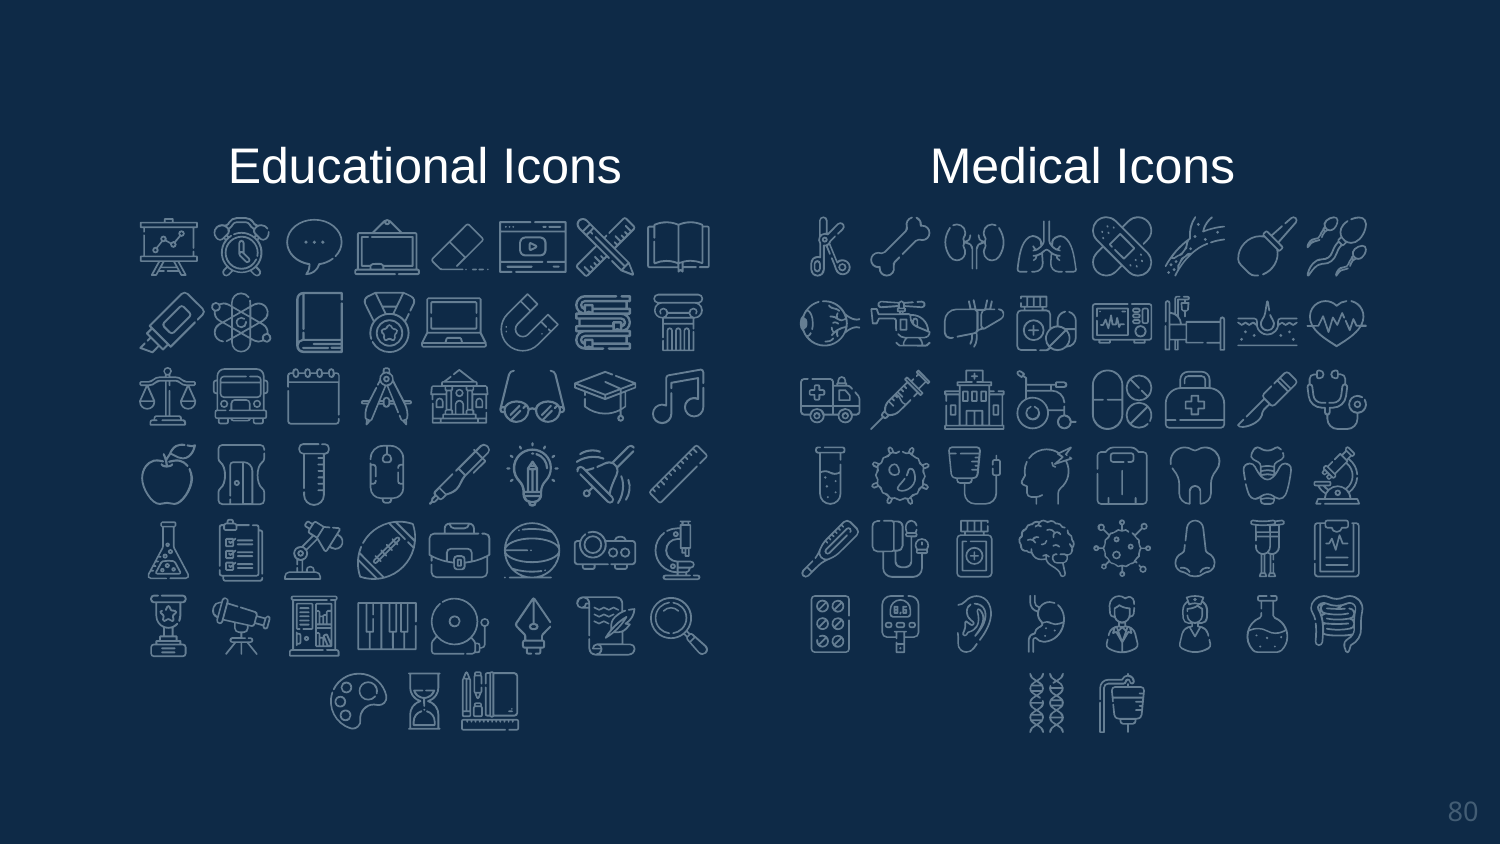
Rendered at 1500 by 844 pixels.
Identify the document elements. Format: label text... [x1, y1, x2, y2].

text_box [326, 672, 389, 730]
text_box [369, 444, 405, 504]
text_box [1306, 369, 1369, 431]
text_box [810, 594, 851, 654]
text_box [430, 368, 489, 424]
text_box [146, 521, 190, 580]
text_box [871, 519, 932, 579]
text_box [1090, 216, 1155, 277]
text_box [1164, 216, 1226, 277]
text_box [1178, 594, 1212, 654]
text_box [298, 443, 330, 506]
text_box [497, 293, 560, 352]
text_box [1242, 446, 1292, 505]
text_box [210, 292, 274, 353]
text_box [212, 597, 271, 655]
text_box [1169, 446, 1221, 505]
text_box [431, 223, 490, 271]
text_box [1306, 300, 1367, 348]
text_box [1098, 672, 1146, 734]
text_box [1237, 371, 1298, 428]
text_box [574, 370, 637, 422]
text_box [798, 300, 861, 347]
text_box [1016, 220, 1078, 273]
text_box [140, 443, 197, 506]
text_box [149, 594, 187, 658]
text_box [139, 291, 206, 354]
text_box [295, 291, 344, 354]
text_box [1092, 519, 1152, 578]
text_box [956, 519, 993, 578]
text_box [575, 596, 636, 656]
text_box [573, 530, 637, 571]
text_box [212, 216, 271, 277]
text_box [1241, 594, 1291, 654]
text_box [870, 300, 931, 347]
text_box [653, 293, 704, 352]
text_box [881, 594, 920, 654]
slide_number ‹#› [1403, 779, 1494, 844]
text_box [1096, 446, 1148, 506]
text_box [503, 521, 561, 579]
text_box [1250, 519, 1285, 578]
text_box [1091, 369, 1154, 431]
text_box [428, 522, 491, 579]
text_box [649, 444, 708, 504]
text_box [810, 216, 852, 277]
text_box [869, 216, 931, 277]
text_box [286, 367, 340, 425]
text_box Educational Icons [139, 118, 711, 198]
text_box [1091, 302, 1153, 344]
text_box [357, 602, 417, 651]
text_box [407, 672, 441, 730]
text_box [654, 520, 701, 581]
text_box [1105, 595, 1139, 654]
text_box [1015, 369, 1077, 430]
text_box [427, 597, 490, 655]
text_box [1171, 519, 1218, 578]
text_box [942, 223, 1007, 270]
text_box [506, 441, 559, 507]
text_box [1016, 295, 1078, 352]
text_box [139, 217, 198, 277]
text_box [814, 446, 846, 506]
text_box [651, 368, 705, 425]
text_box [1236, 300, 1298, 347]
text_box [956, 594, 996, 654]
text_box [283, 520, 345, 581]
text_box [1310, 595, 1364, 654]
text_box [575, 217, 636, 277]
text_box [356, 520, 417, 581]
text_box [514, 597, 552, 655]
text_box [1029, 672, 1064, 734]
text_box [429, 443, 490, 505]
text_box [1237, 216, 1298, 277]
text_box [460, 671, 520, 731]
text_box [575, 295, 632, 350]
text_box Medical Icons [797, 118, 1369, 198]
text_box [647, 596, 709, 656]
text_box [800, 519, 860, 578]
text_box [799, 375, 861, 424]
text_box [362, 291, 417, 354]
text_box [870, 369, 931, 430]
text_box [943, 369, 1005, 431]
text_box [870, 446, 931, 506]
text_box [139, 366, 197, 426]
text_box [1313, 519, 1360, 578]
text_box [217, 443, 266, 506]
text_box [1306, 216, 1370, 277]
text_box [1027, 594, 1071, 654]
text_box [1017, 519, 1076, 578]
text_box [499, 369, 566, 424]
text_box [285, 218, 343, 276]
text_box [1164, 370, 1226, 429]
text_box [360, 367, 413, 426]
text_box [218, 518, 264, 582]
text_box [1313, 446, 1361, 505]
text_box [288, 595, 340, 657]
text_box [354, 219, 420, 276]
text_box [498, 220, 567, 274]
text_box [1164, 295, 1226, 351]
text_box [212, 367, 269, 425]
text_box [943, 299, 1005, 348]
text_box [647, 221, 710, 273]
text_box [1019, 446, 1073, 506]
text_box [421, 297, 488, 348]
text_box [948, 446, 1001, 505]
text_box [575, 444, 636, 505]
